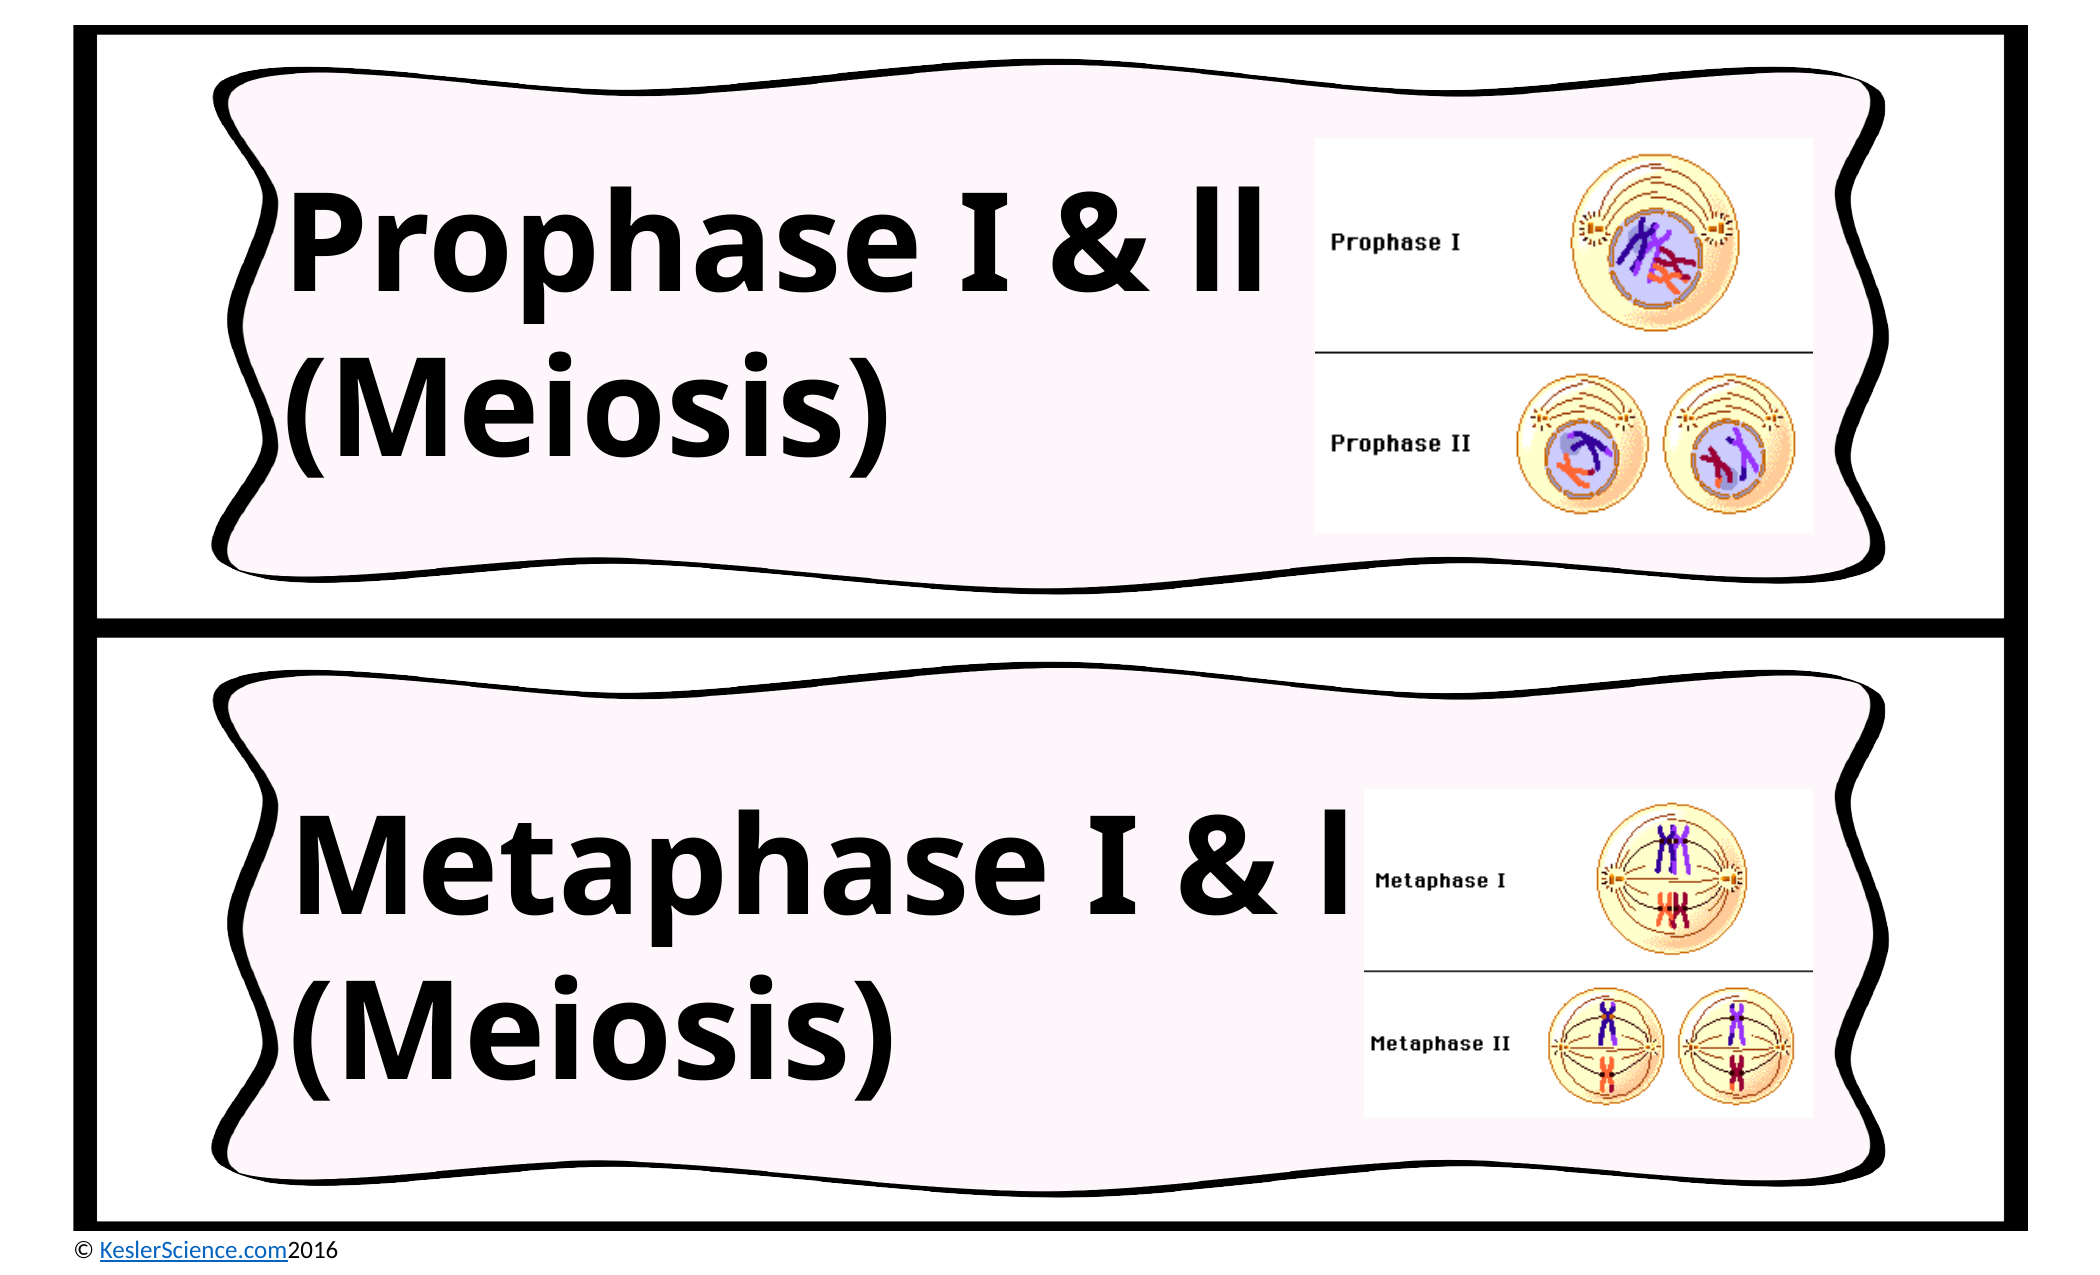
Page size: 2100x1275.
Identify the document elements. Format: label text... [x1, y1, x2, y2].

text_box Prophase I & ll (Meiosis) [267, 146, 748, 492]
text_box Metaphase I & ll (Meiosis) [1352, 769, 1415, 1115]
text_box © KeslerScience.com2016 [58, 1226, 748, 1271]
text_box Metaphase I & ll (Meiosis) [273, 769, 748, 1115]
picture [74, 0, 2027, 1275]
